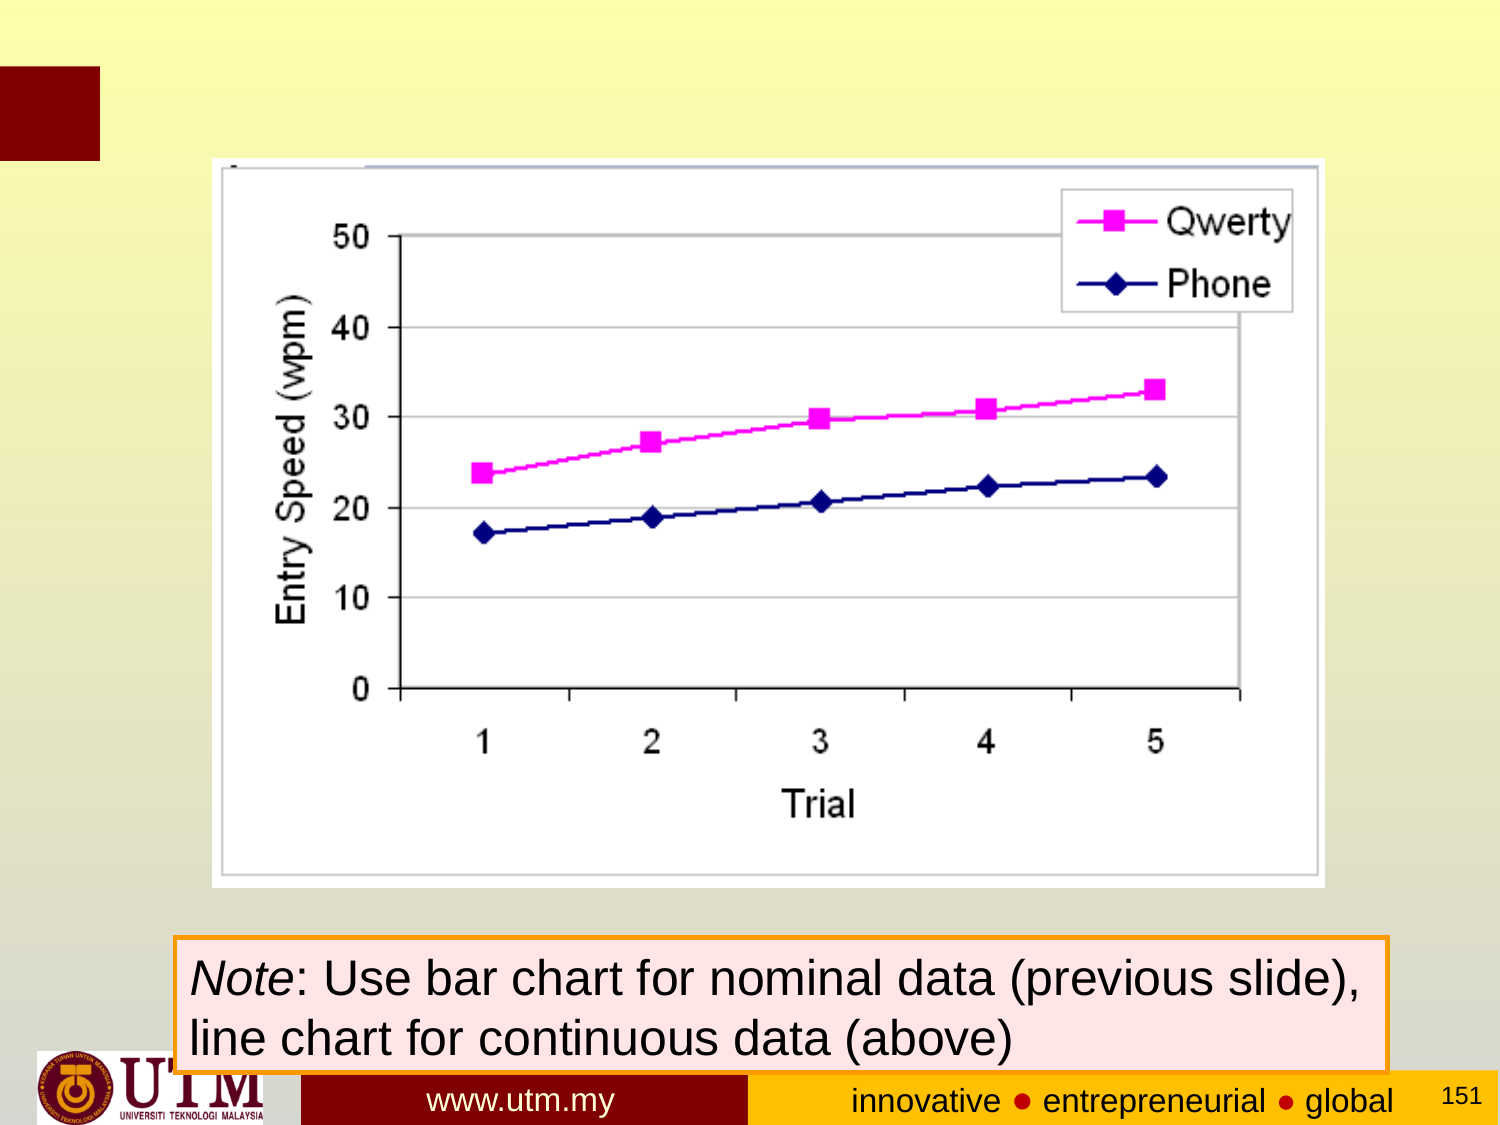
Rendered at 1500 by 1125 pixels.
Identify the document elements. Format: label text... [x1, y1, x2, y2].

picture [212, 158, 1326, 888]
picture [37, 1051, 263, 1125]
text_box Note: Use bar chart for nominal data (previous slide), line chart for continuous data (above) [174, 937, 1388, 1073]
